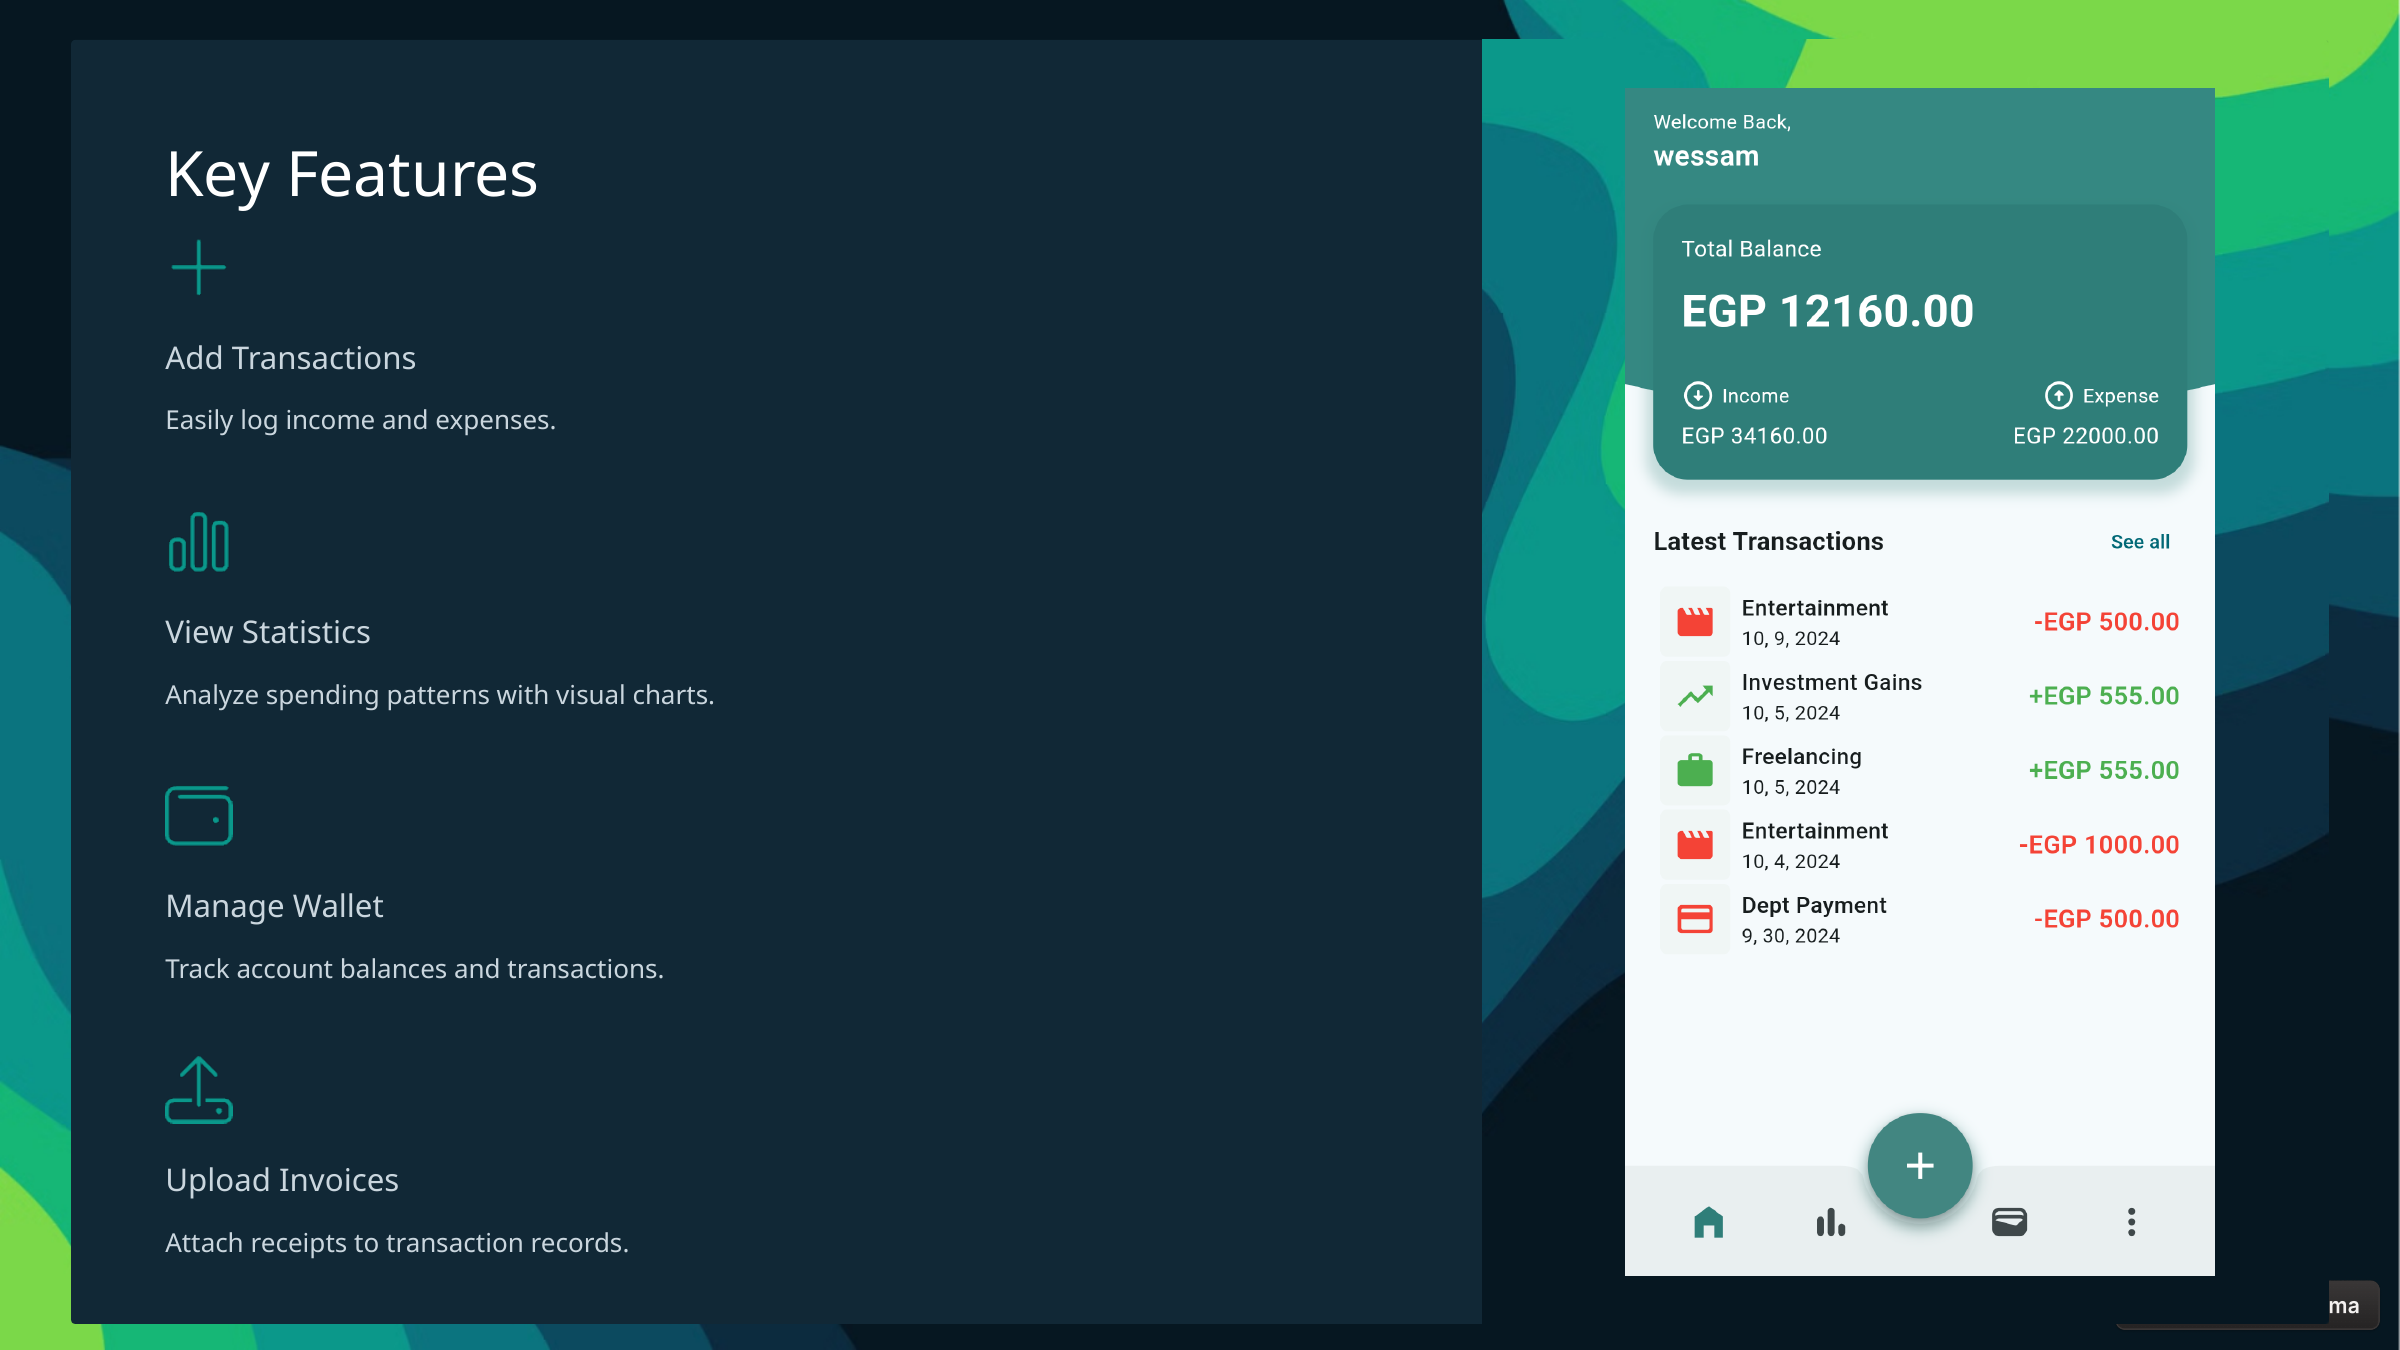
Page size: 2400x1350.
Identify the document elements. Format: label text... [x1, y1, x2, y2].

text_box Add Transactions [165, 328, 501, 368]
text_box [71, 39, 1480, 1324]
picture [0, 0, 2400, 1350]
text_box Attach receipts to transaction records. [165, 1206, 1388, 1250]
text_box Key Features [165, 114, 800, 194]
text_box View Statistics [165, 602, 483, 642]
text_box Analyze spending patterns with visual charts. [165, 658, 1388, 702]
text_box Track account balances and transactions. [165, 932, 1388, 976]
text_box Easily log income and expenses. [165, 384, 1388, 428]
text_box Manage Wallet [165, 876, 483, 917]
text_box Upload Invoices [165, 1150, 483, 1191]
